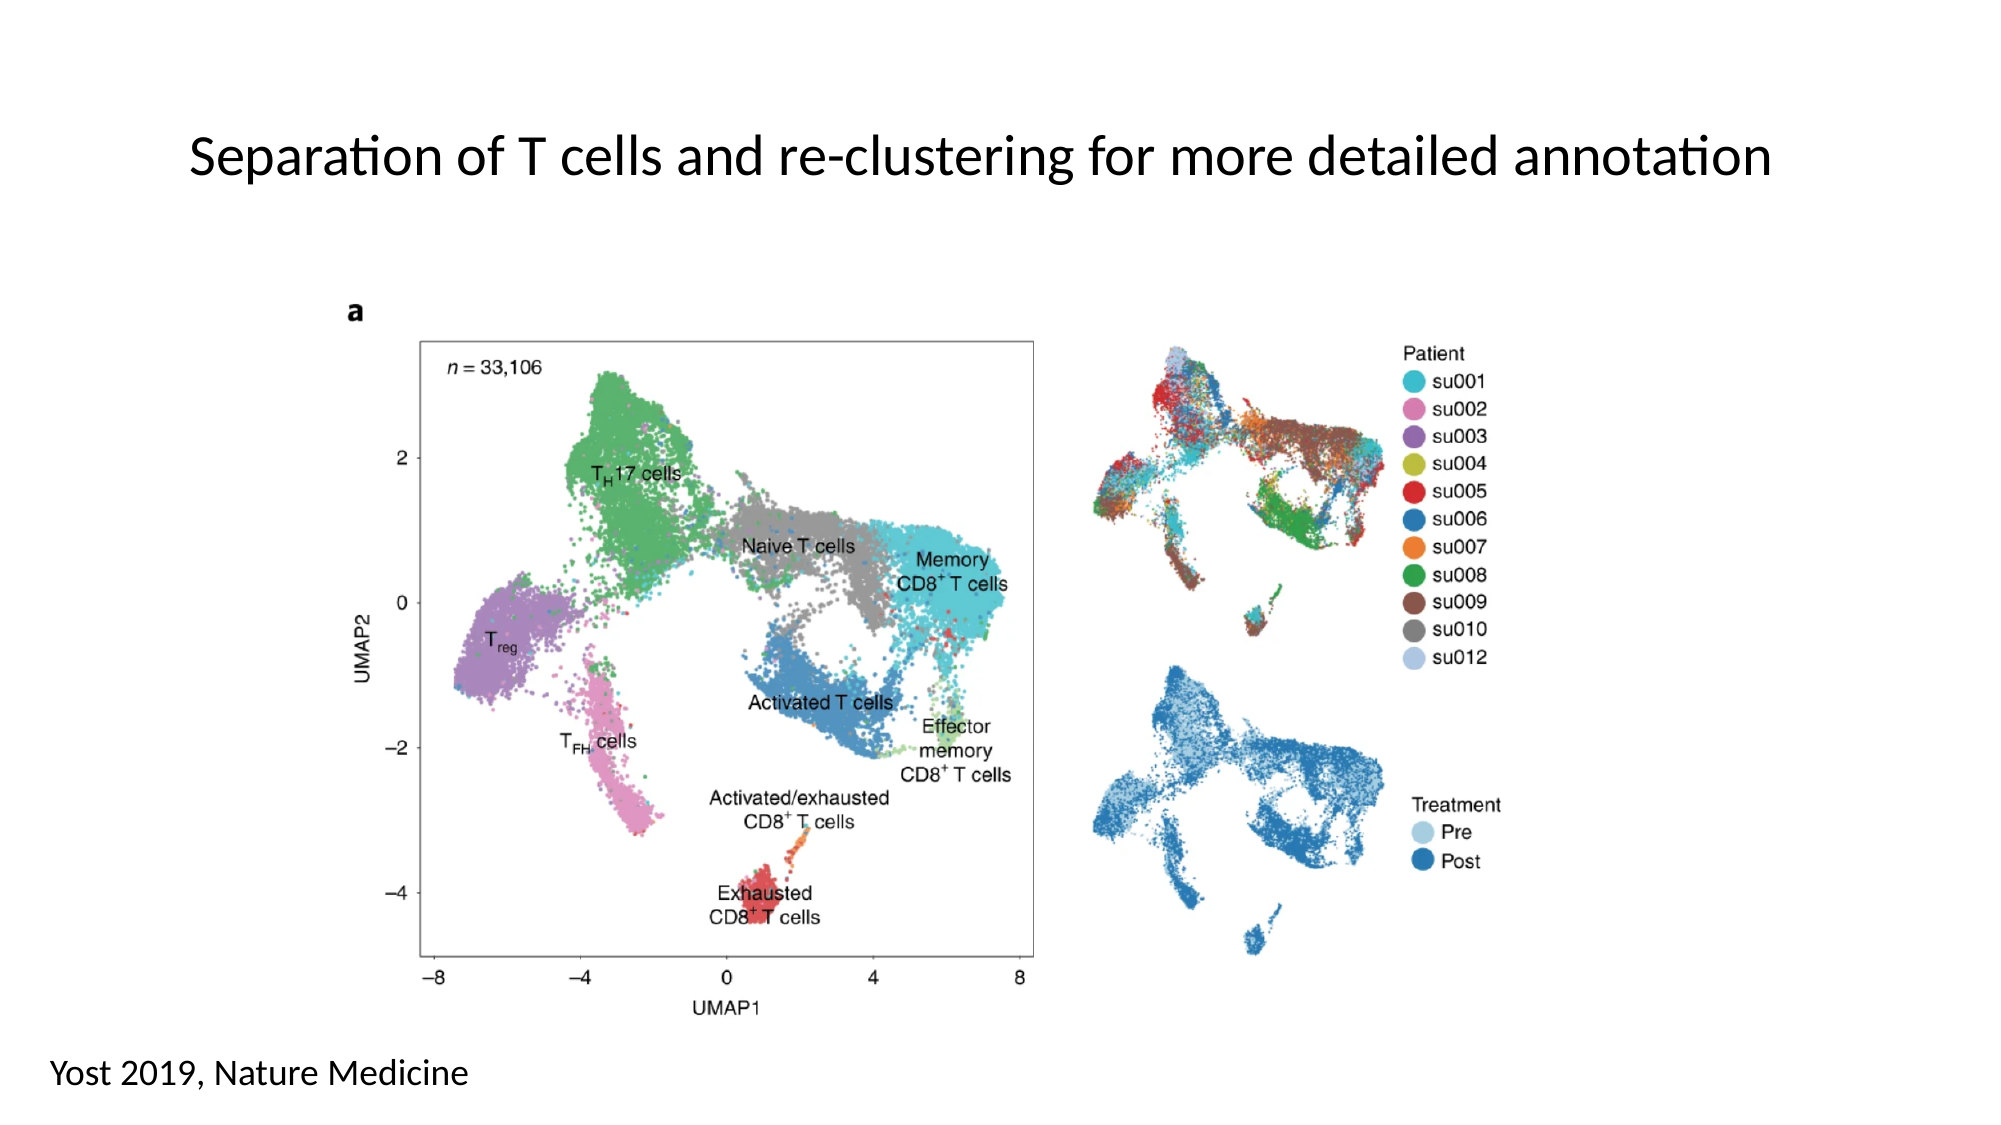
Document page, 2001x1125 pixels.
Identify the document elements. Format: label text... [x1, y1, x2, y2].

text_box Separation of T cells and re-clustering for more detailed annotation [174, 110, 1789, 195]
picture [340, 302, 1518, 1041]
text_box Yost 2019, Nature Medicine [35, 1040, 485, 1101]
